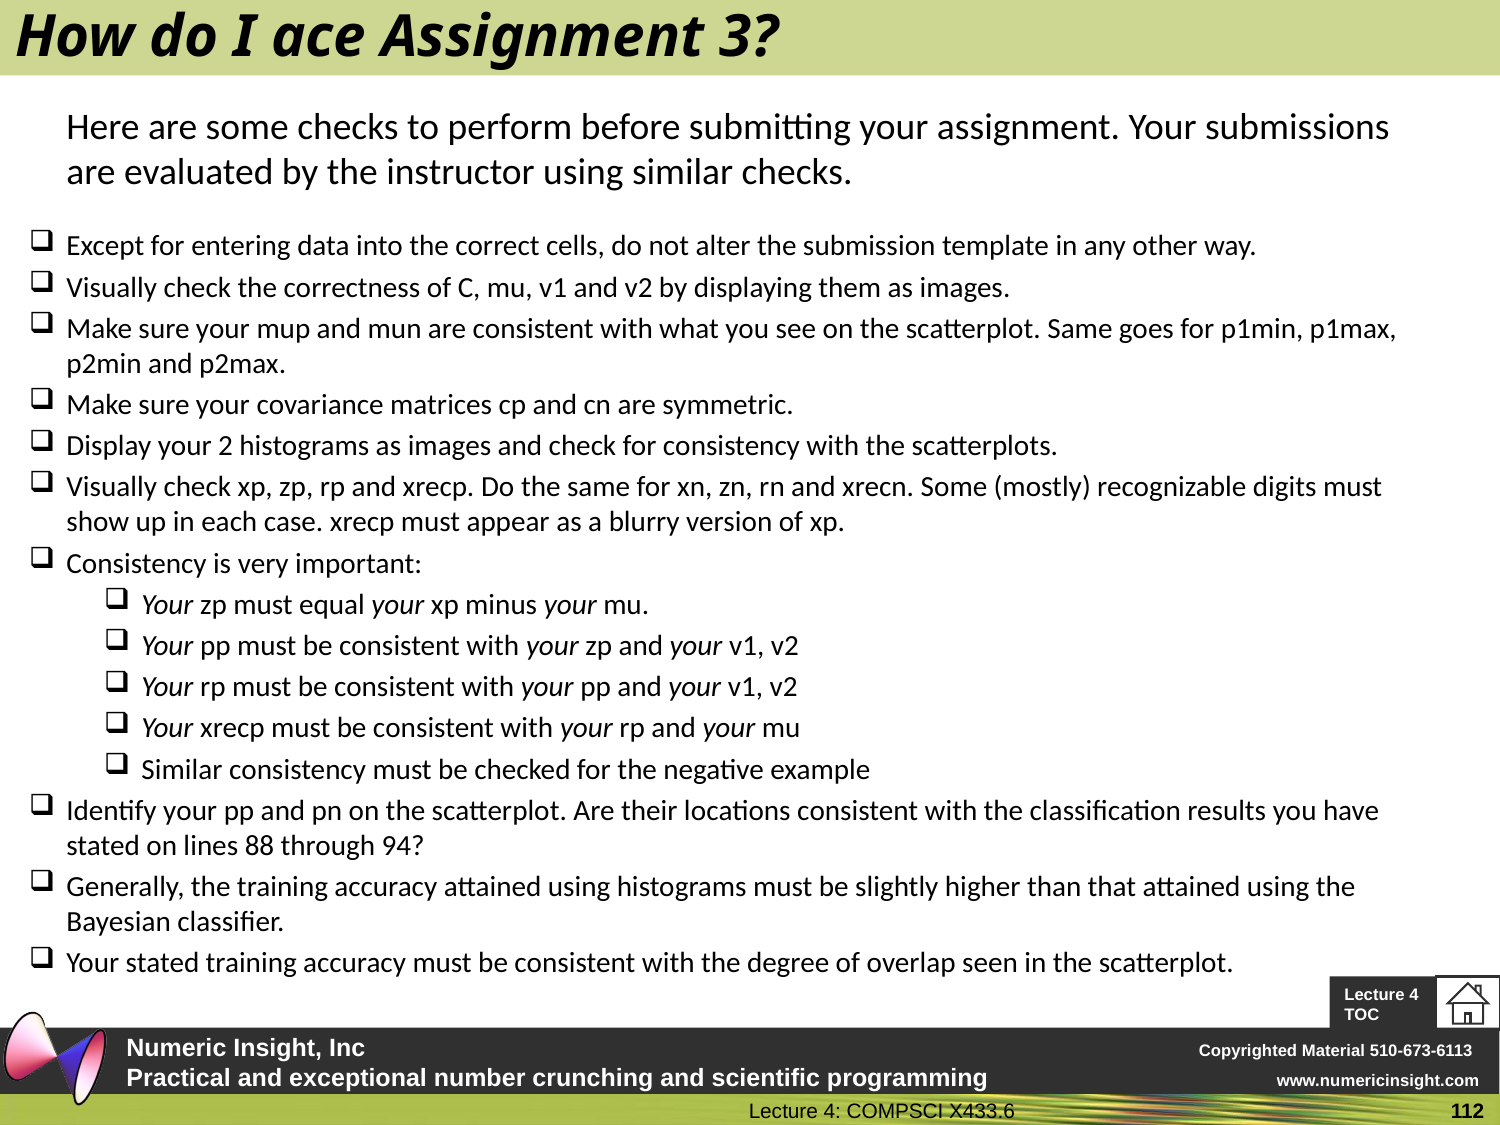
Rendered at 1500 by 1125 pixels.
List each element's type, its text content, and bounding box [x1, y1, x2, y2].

title How do I ace Assignment 3? [0, 0, 1500, 76]
picture [0, 1007, 1500, 1125]
text_box Here are some checks to perform before submitting your assignment. Your submissions are evaluated by the instructor using similar checks. Except for entering data into the correct cells, do not alter the submission template in any other way. Visually check the correctness of C, mu, v1 and v2 by displaying them as images. Make sure your mup and mun are consistent with what you see on the scatterplot. Same goes for p1min, p1max, p2min and p2max. Make sure your covariance matrices cp and cn are symmetric. Display your 2 histograms as images and check for consistency with the scatterplots. Visually check xp, zp, rp and xrecp. Do the same for xn, zn, rn and xrecn. Some (mostly) recognizable digits must show up in each case. xrecp must appear as a blurry version of xp. Consistency is very important: Your zp must equal your xp minus your mu. Your pp must be consistent with your zp and your v1, v2 Your rp must be consistent with your pp and your v1, v2 Your xrecp must be consistent with your rp and your mu Similar consistency must be checked for the negative example Identify your pp and pn on the scatterplot. Are their locations consistent with the classification results you have stated on lines 88 through 94? Generally, the training accuracy attained using histograms must be slightly higher than that attained using the Bayesian classifier. Your stated training accuracy must be consistent with the degree of overlap seen in the scatterplot. [14, 94, 1455, 986]
